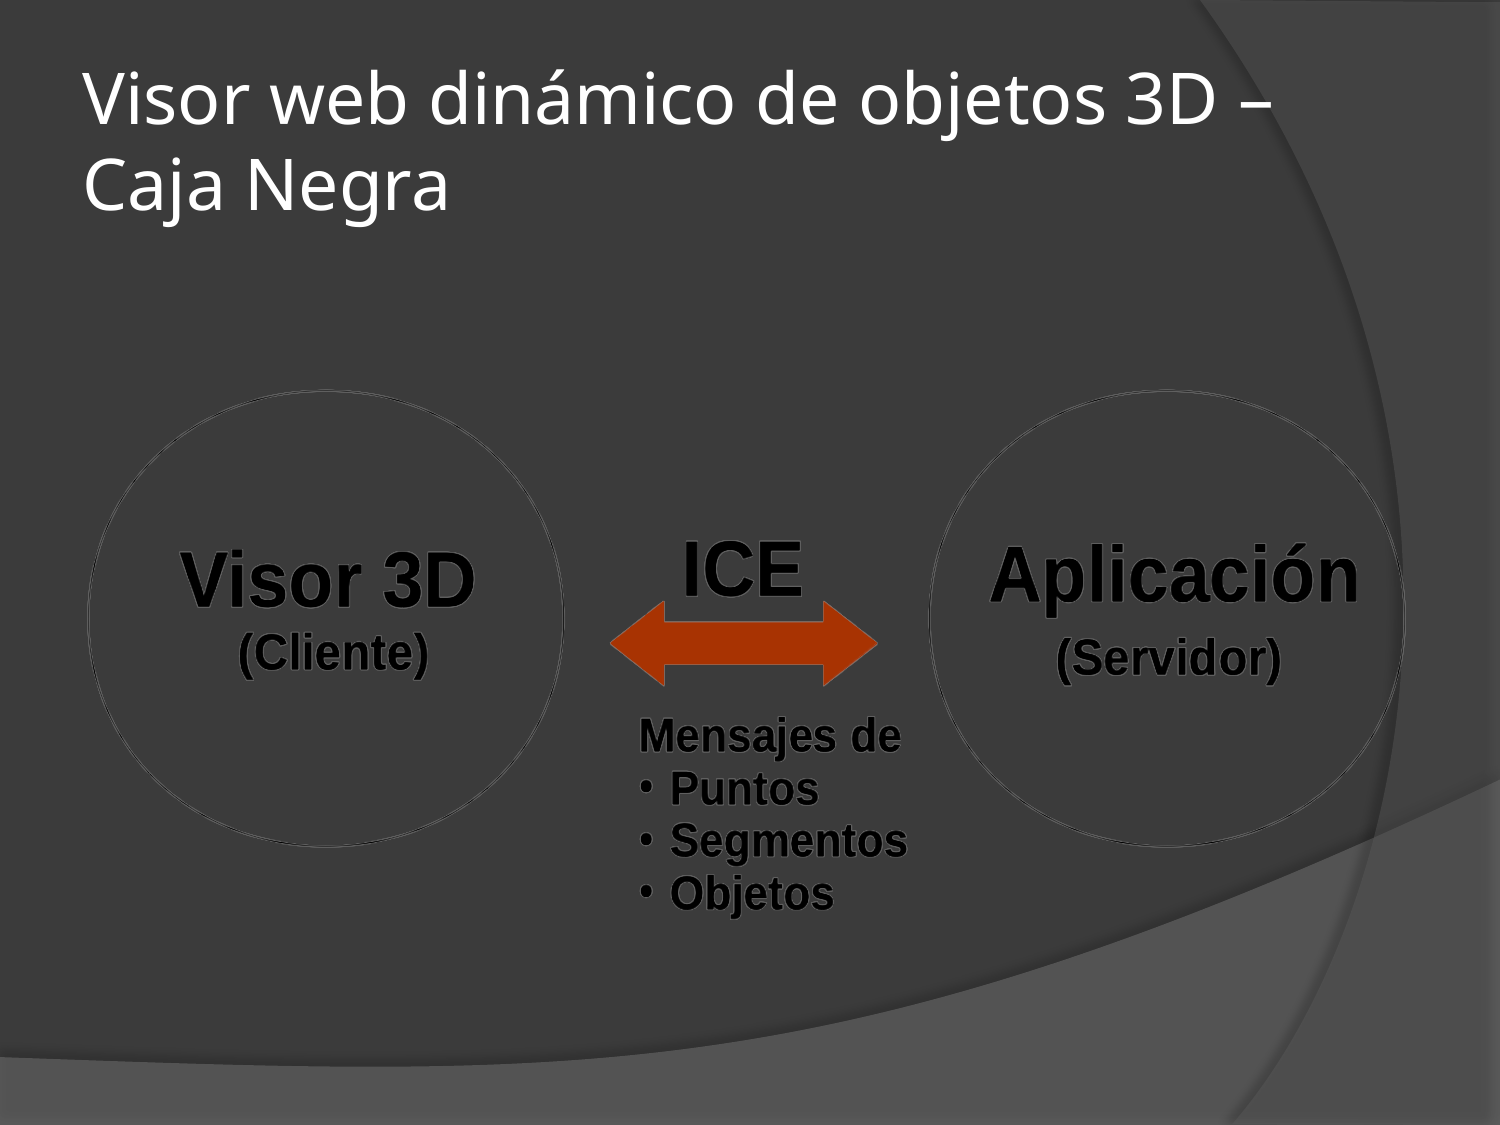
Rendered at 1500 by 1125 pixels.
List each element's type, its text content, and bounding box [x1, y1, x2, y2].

picture [67, 279, 1425, 1043]
title Visor web dinámico de objetos 3D – Caja Negra [75, 45, 1300, 233]
